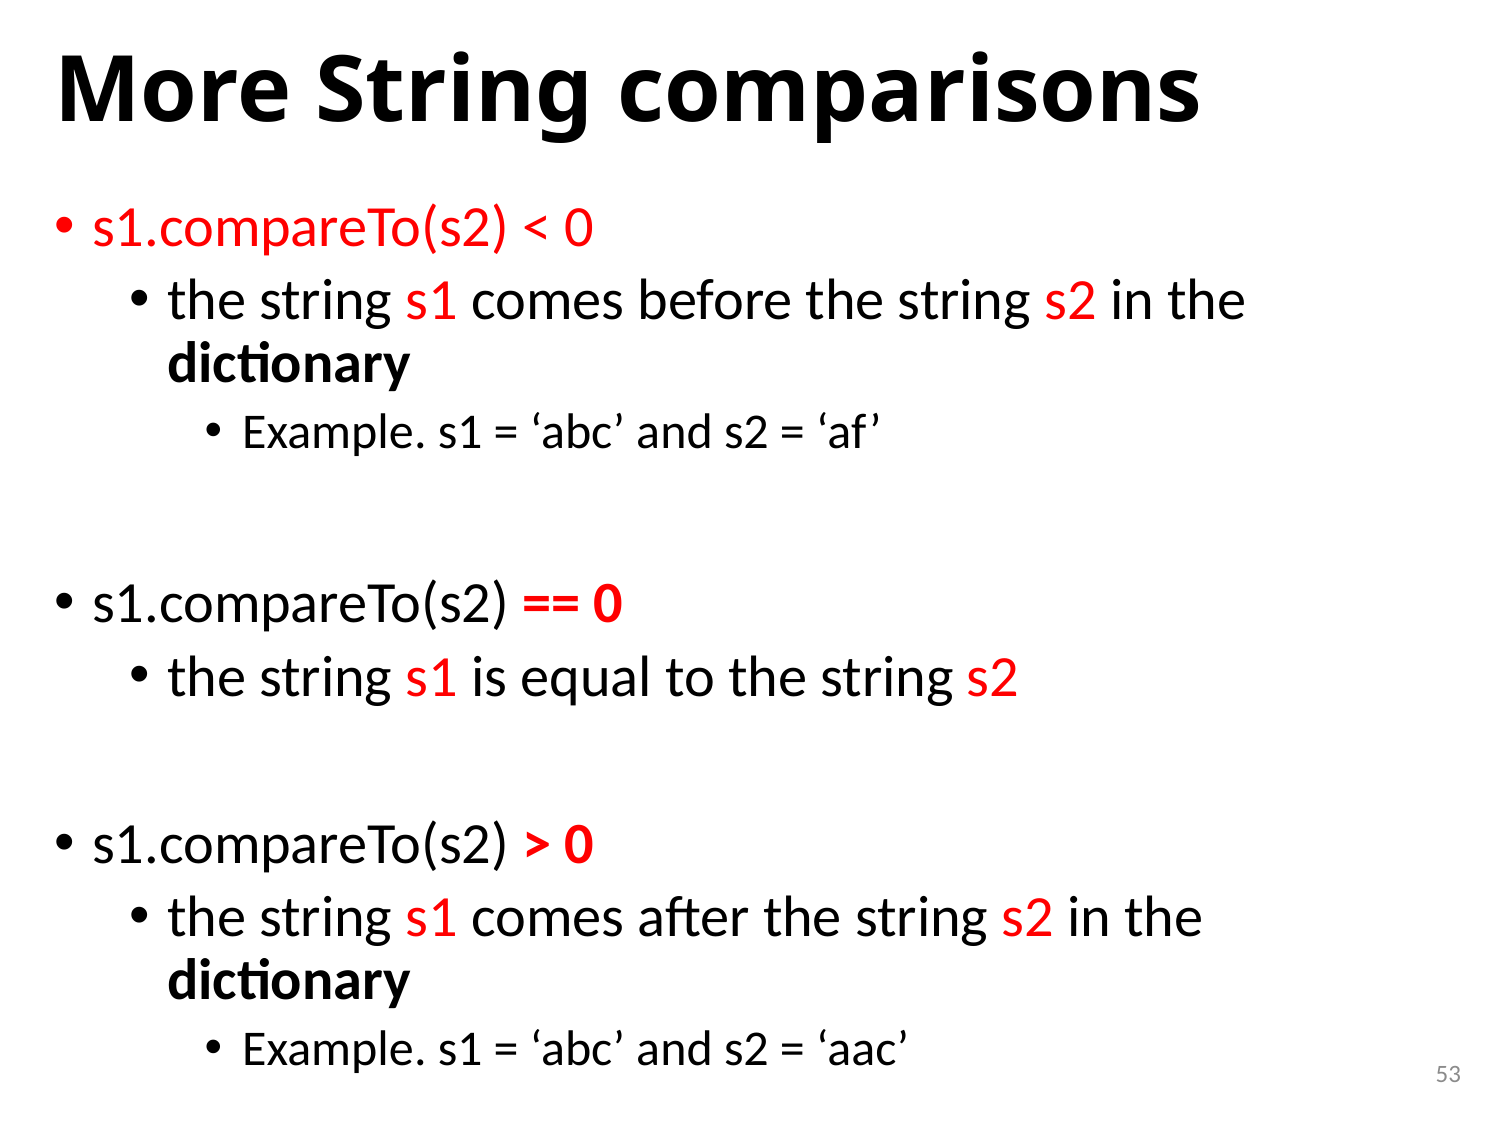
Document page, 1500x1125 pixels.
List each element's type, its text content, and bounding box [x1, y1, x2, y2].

list s1.compareTo(s2) < 0 the string s1 comes before the string s2 in the dictionary Example. s1 = ‘abc’ and s2 = ‘af’ s1.compareTo(s2) == 0 the string s1 is equal to the string s2 s1.compareTo(s2) > 0 the string s1 comes after the string s2 in the dictionary Example. s1 = ‘abc’ and s2 = ‘aac’ [39, 188, 1461, 1085]
slide_number 53 [1138, 1042, 1477, 1103]
title More String comparisons [39, 22, 1461, 161]
